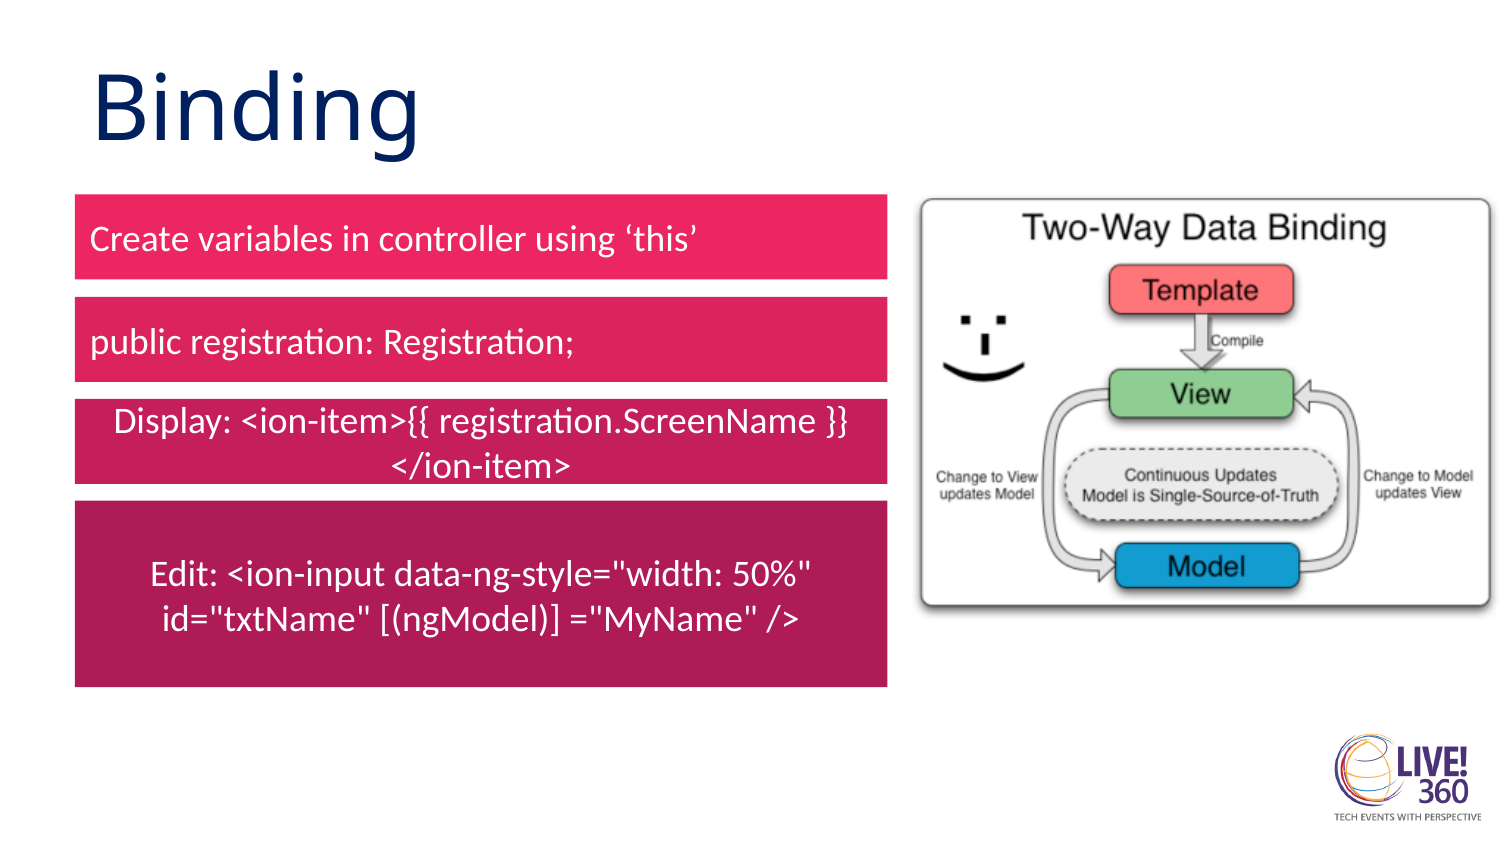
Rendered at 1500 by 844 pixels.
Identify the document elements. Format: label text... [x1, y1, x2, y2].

text_box Create variables in controller using ‘this’ [73, 192, 889, 281]
text_box public registration: Registration; [73, 295, 889, 384]
title Binding [74, 33, 1426, 175]
text_box Display: <ion-item>{{ registration.ScreenName }} </ion-item> [73, 397, 889, 486]
text_box Edit: <ion-input data-ng-style="width: 50%" id="txtName" [(ngModel)] ="MyName" /> [73, 499, 889, 689]
picture [0, 0, 1500, 844]
